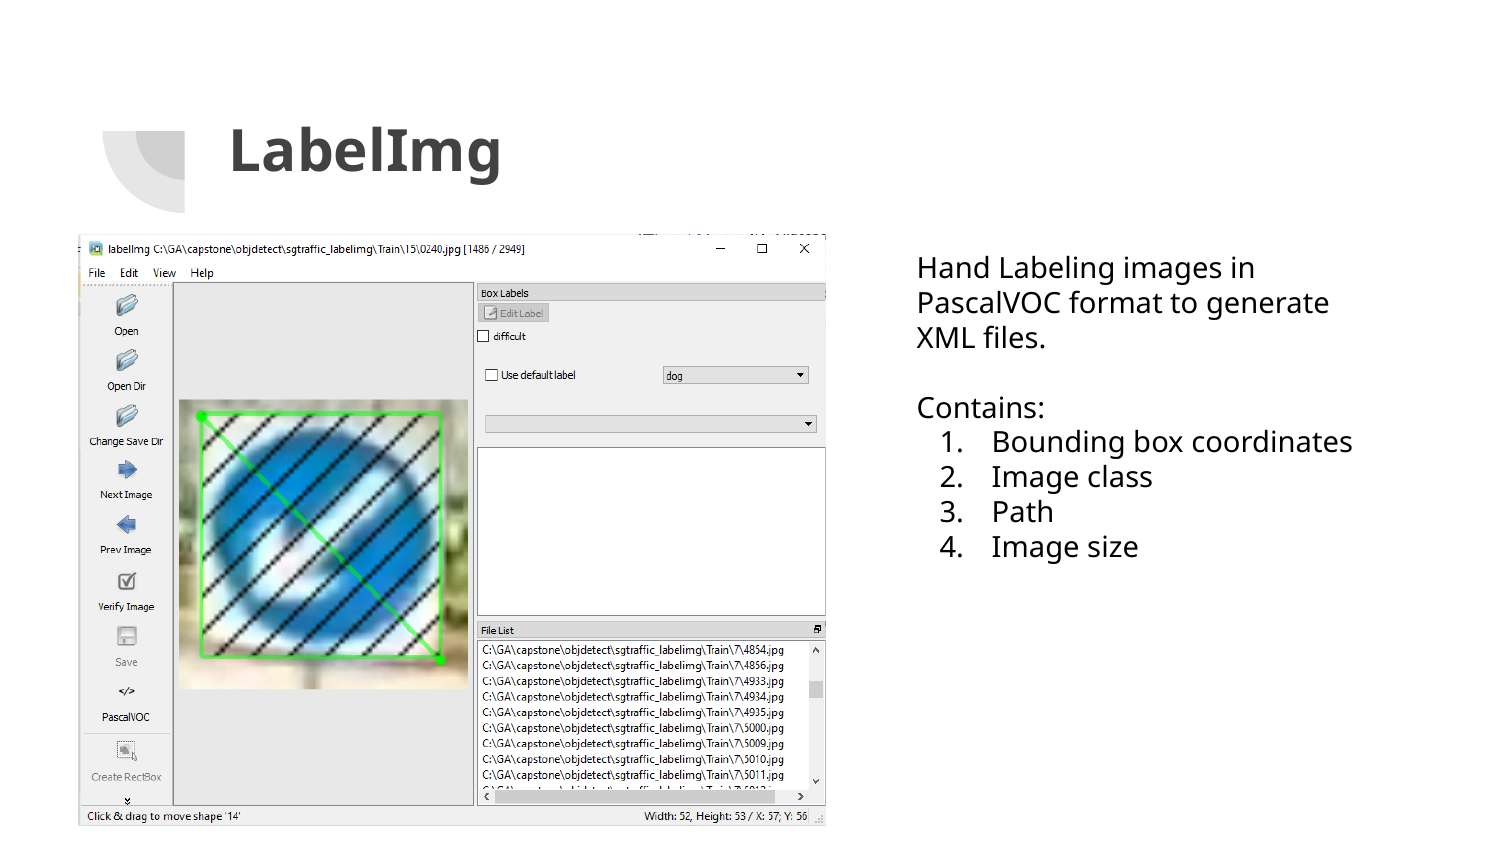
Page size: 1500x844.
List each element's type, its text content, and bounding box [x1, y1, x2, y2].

text_box Hand Labeling images in PascalVOC format to generate XML files. Contains: Bounding box coordinates Image class Path Image size [901, 234, 1398, 579]
title LabelImg [213, 98, 1368, 263]
picture [77, 233, 826, 826]
